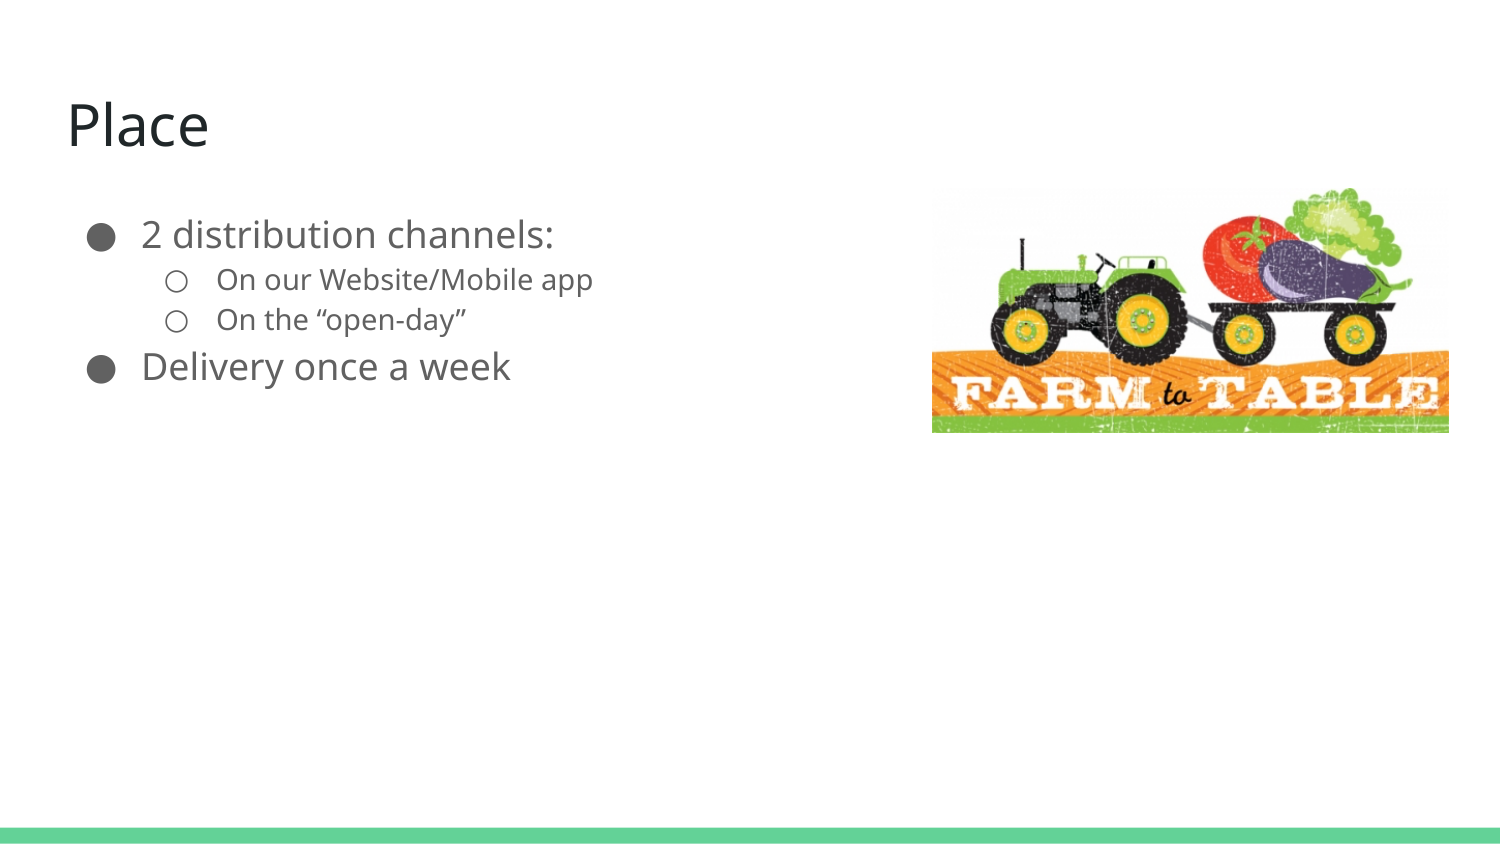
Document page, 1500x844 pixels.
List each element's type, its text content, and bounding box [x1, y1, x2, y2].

picture [931, 188, 1450, 434]
title Place [51, 72, 1449, 167]
list 2 distribution channels: On our Website/Mobile app On the “open-day” Delivery once a week [51, 189, 917, 750]
